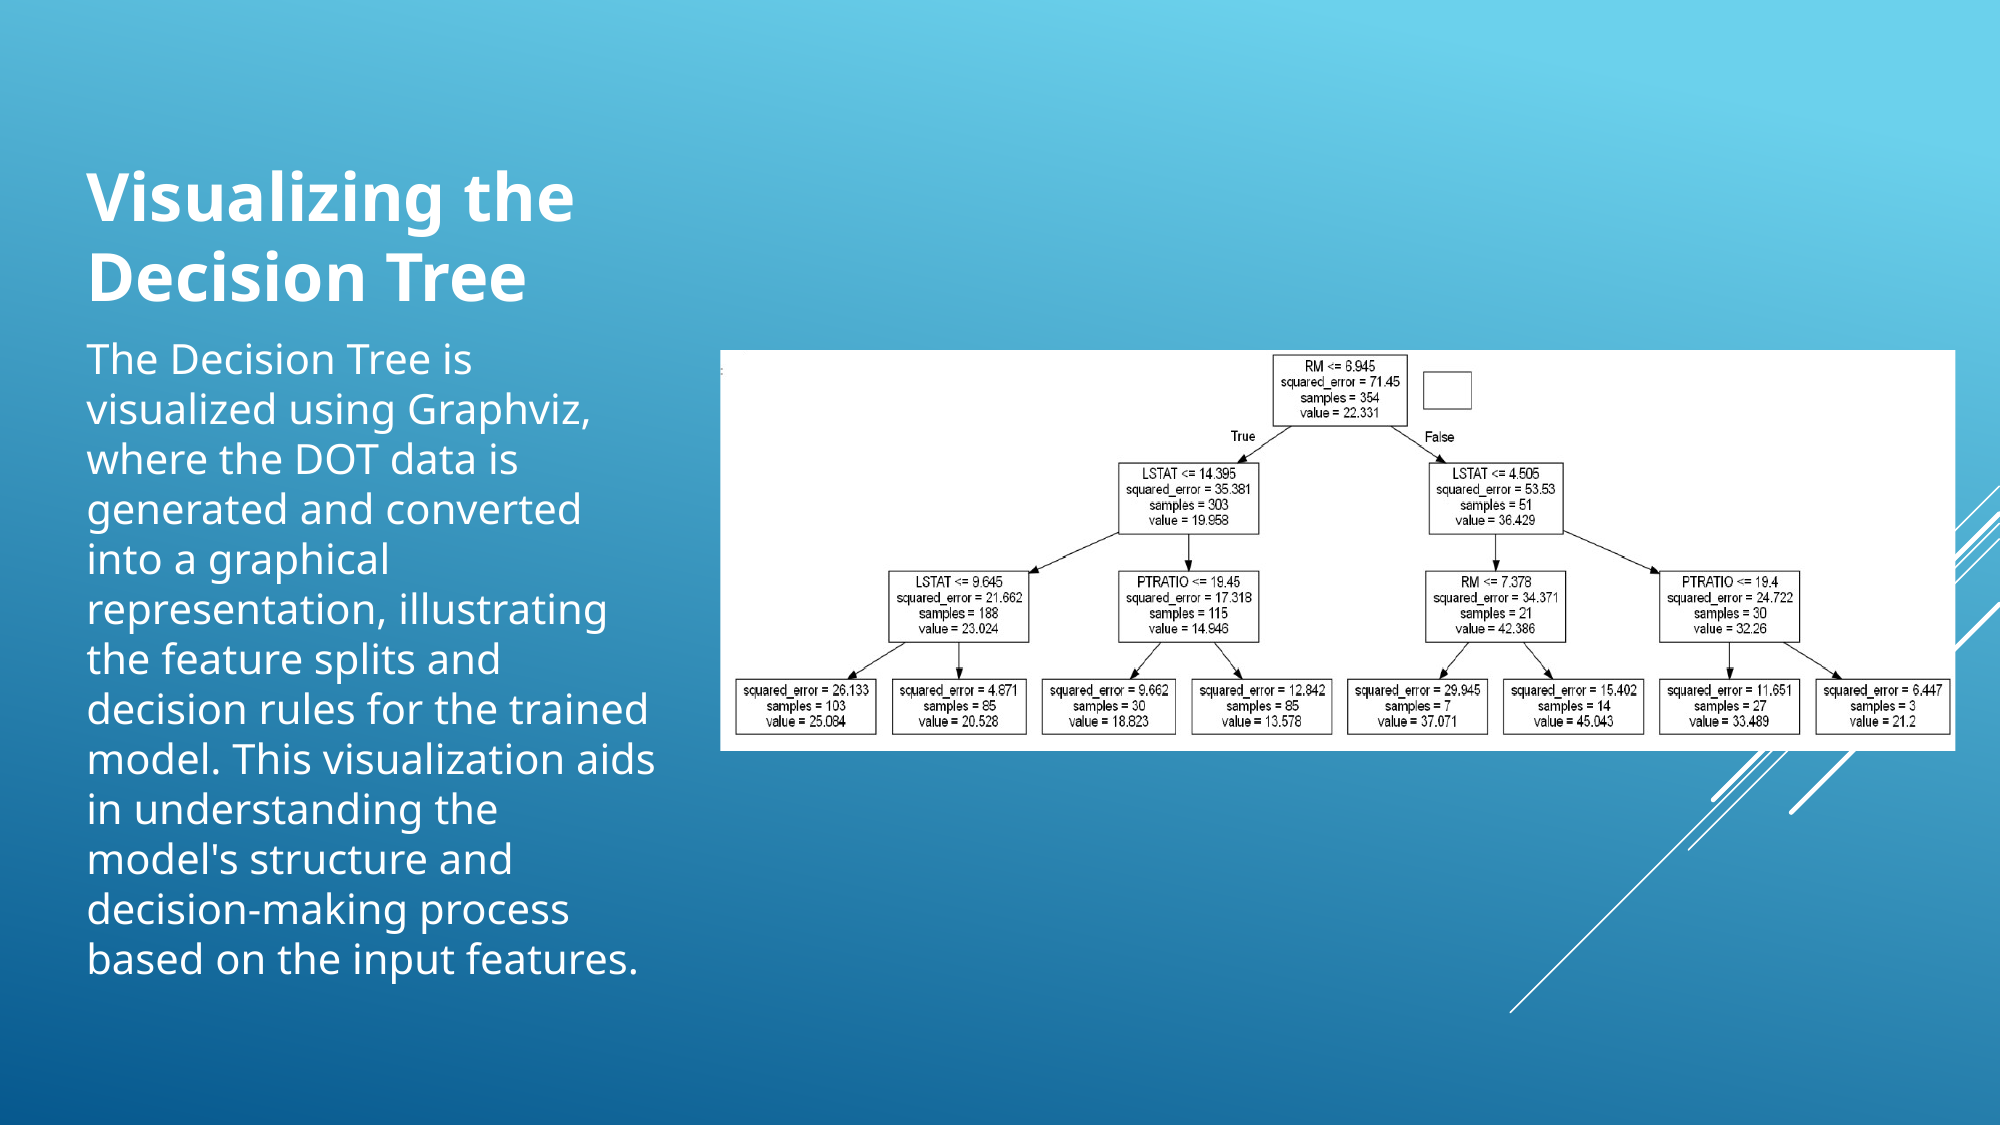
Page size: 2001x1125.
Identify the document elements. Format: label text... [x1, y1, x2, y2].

picture [719, 350, 1956, 752]
text_box Visualizing the Decision Tree [71, 147, 888, 323]
text_box The Decision Tree is visualized using Graphviz, where the DOT data is generated and converted into a graphical representation, illustrating the feature splits and decision rules for the trained model. This visualization aids in understanding the model's structure and decision-making process based on the input features. [71, 325, 677, 991]
